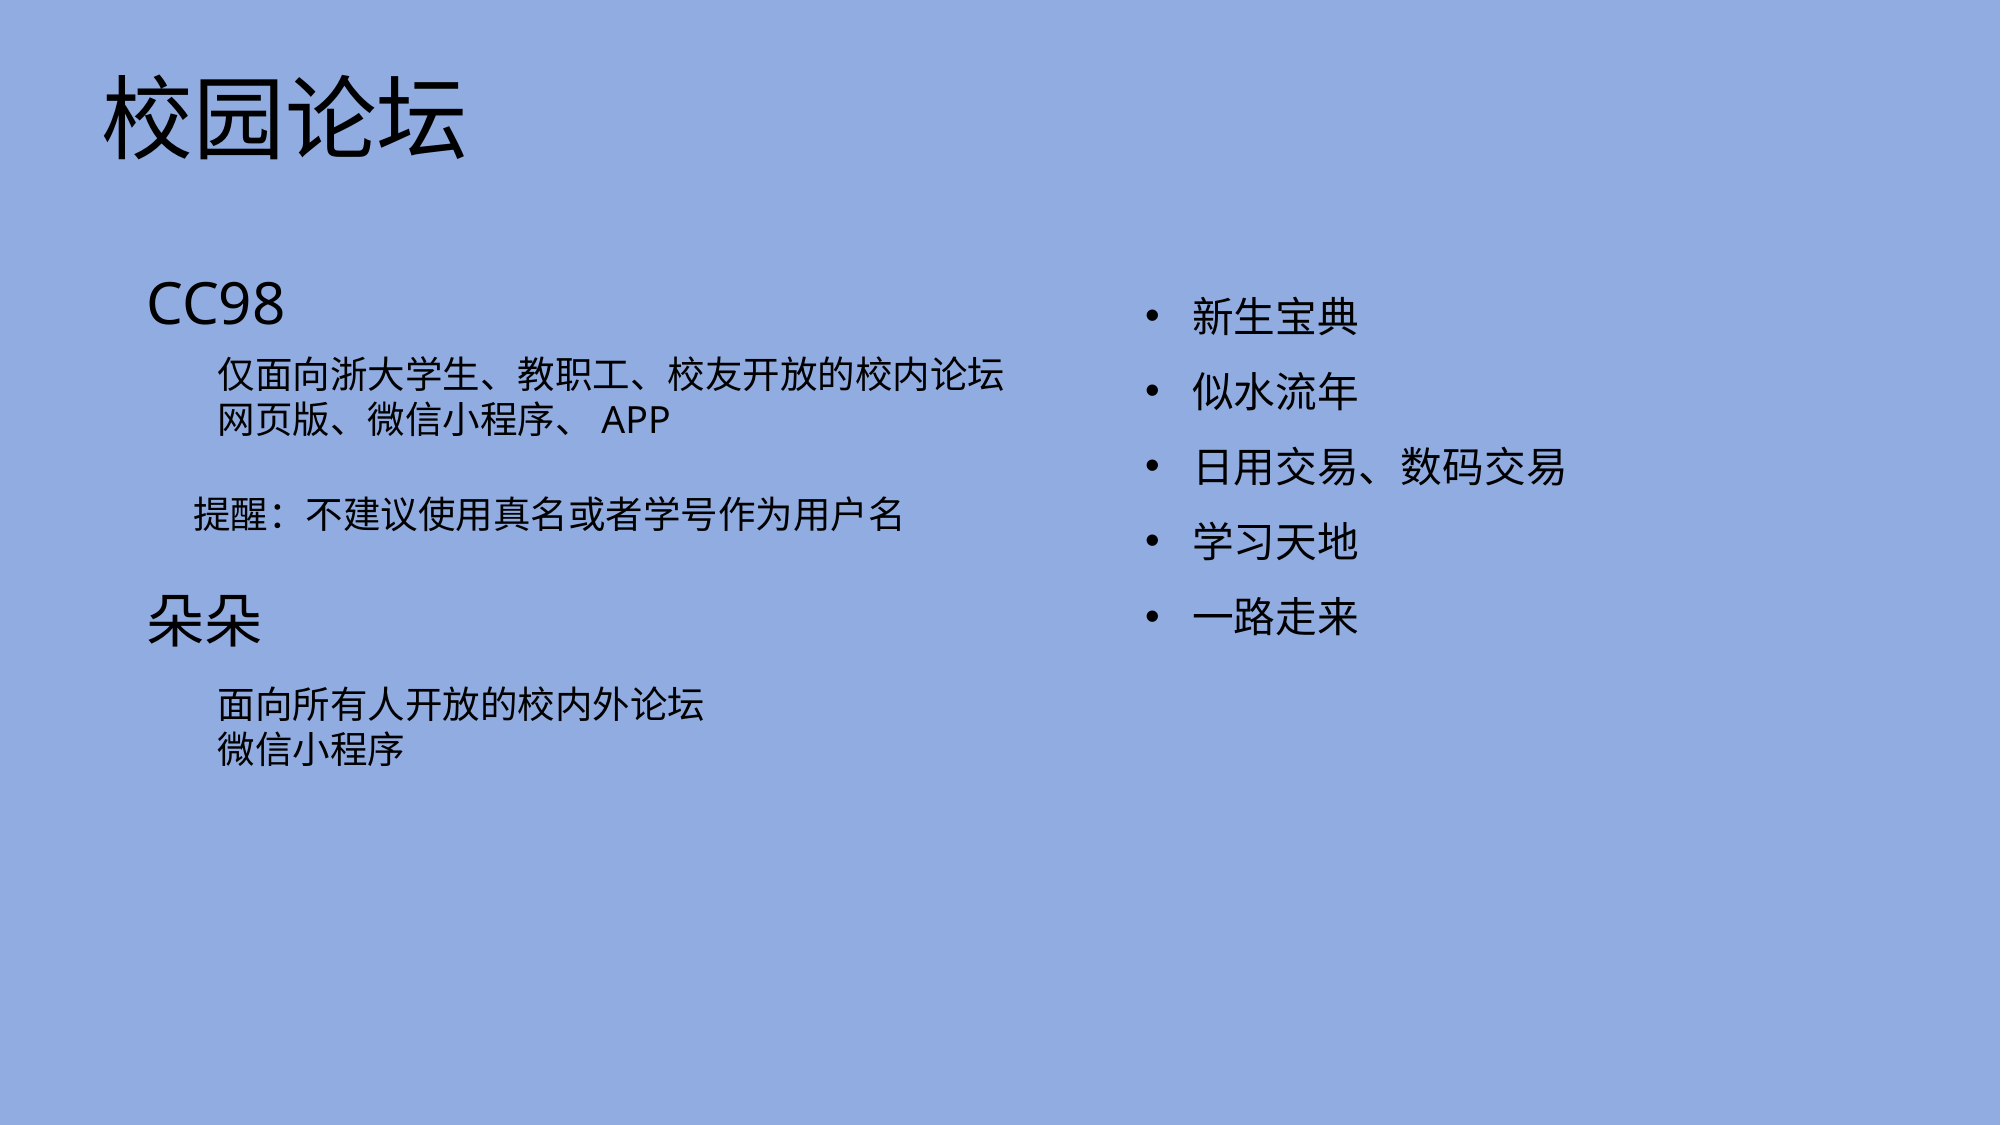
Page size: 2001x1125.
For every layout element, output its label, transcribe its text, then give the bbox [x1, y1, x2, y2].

text_box 提醒：不建议使用真名或者学号作为用户名 [178, 483, 1044, 563]
text_box 面向所有人开放的校内外论坛 微信小程序 [202, 673, 1030, 779]
text_box 新生宝典 似水流年 日用交易、数码交易 学习天地 一路走来 [1130, 258, 1661, 649]
text_box CC98 [131, 258, 363, 344]
text_box 仅面向浙大学生、教职工、校友开放的校内论坛 网页版、微信小程序、APP [202, 343, 1130, 440]
text_box 校园论坛 [87, 53, 718, 179]
text_box 朵朵 [131, 576, 363, 662]
